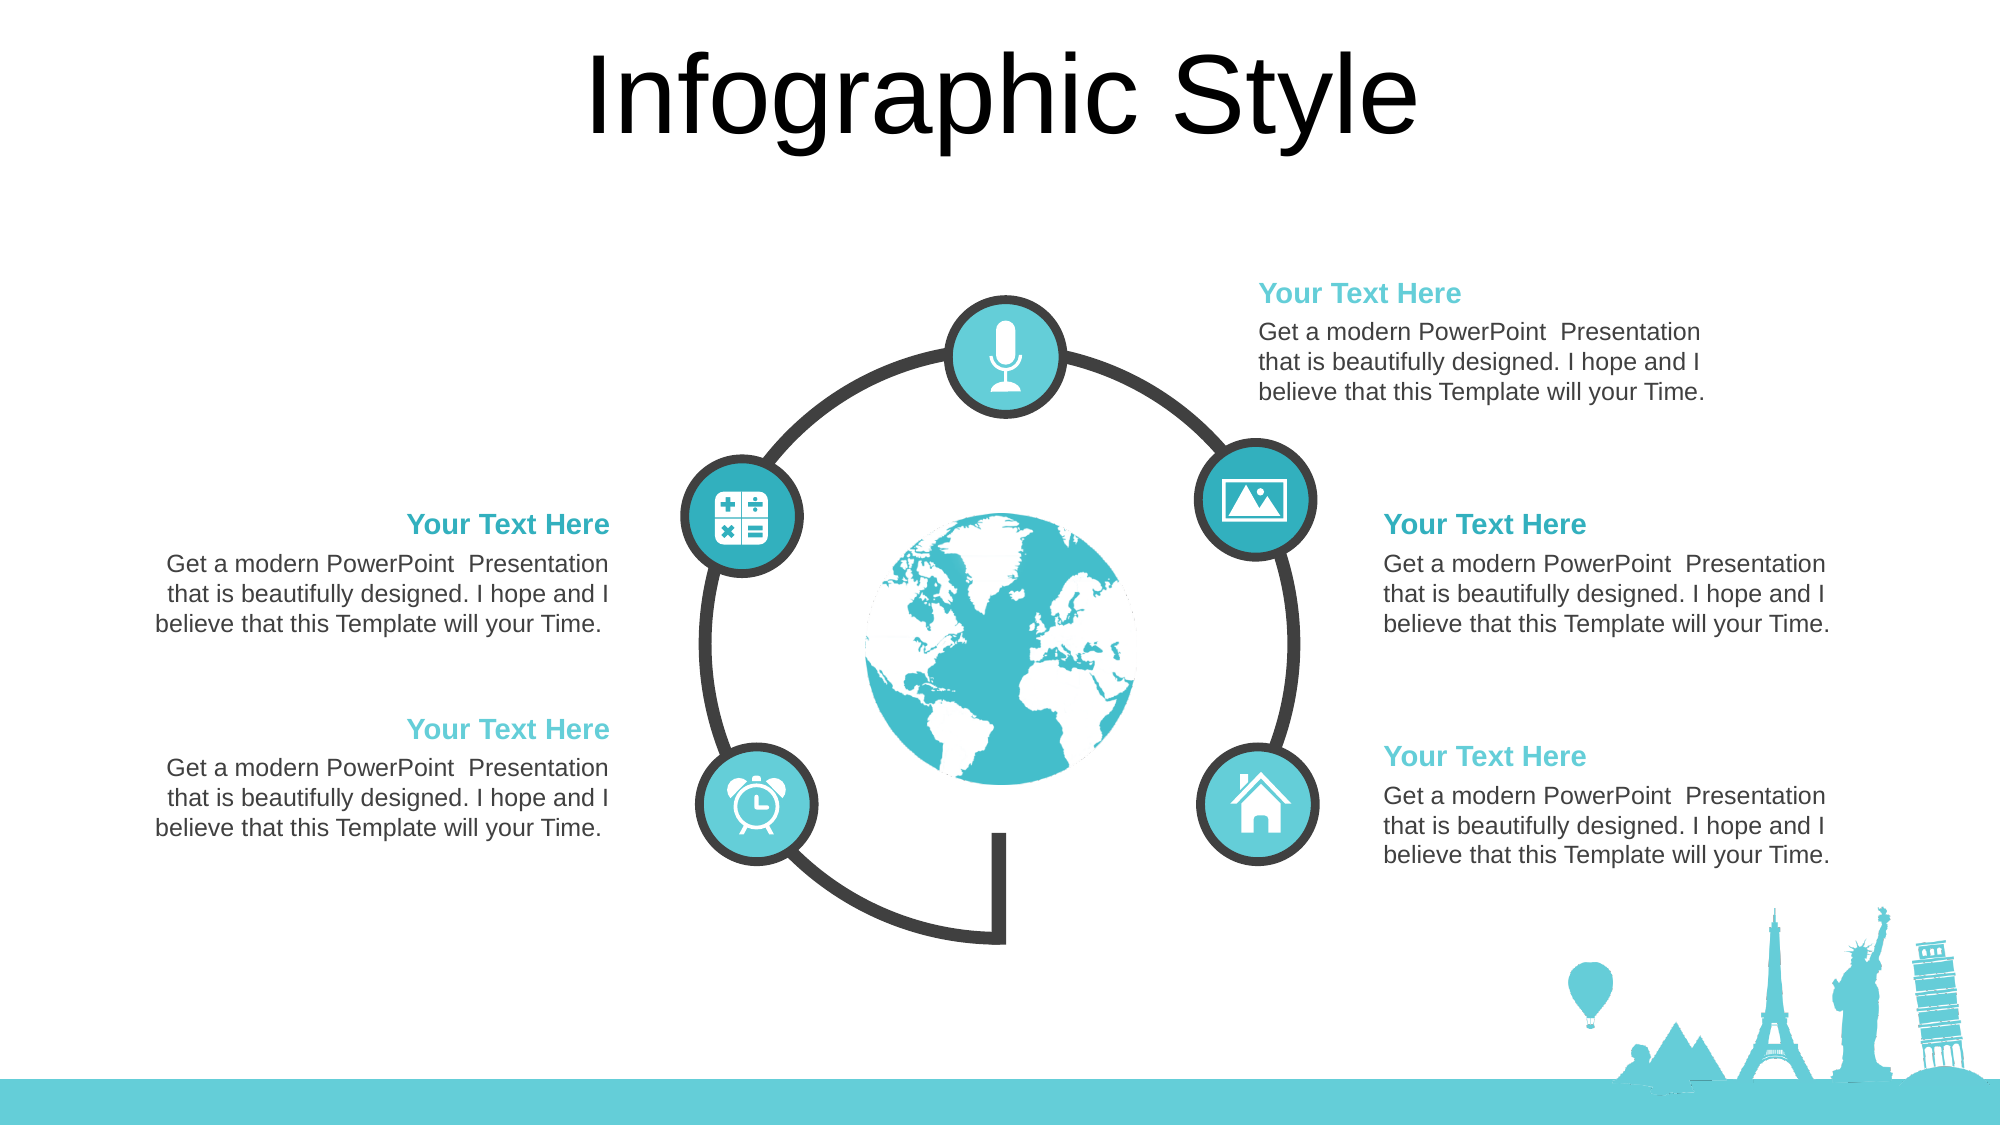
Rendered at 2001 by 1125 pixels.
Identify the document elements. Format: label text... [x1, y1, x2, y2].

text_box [684, 299, 1316, 945]
picture [1830, 906, 1893, 1083]
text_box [1368, 730, 1856, 878]
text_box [136, 498, 625, 647]
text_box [136, 702, 625, 851]
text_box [1368, 498, 1856, 647]
picture [1899, 940, 1990, 1086]
list Infographic Style [53, 38, 1952, 157]
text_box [1243, 266, 1731, 415]
picture [865, 513, 1137, 785]
picture [1733, 908, 1816, 1083]
picture [1568, 962, 1727, 1096]
